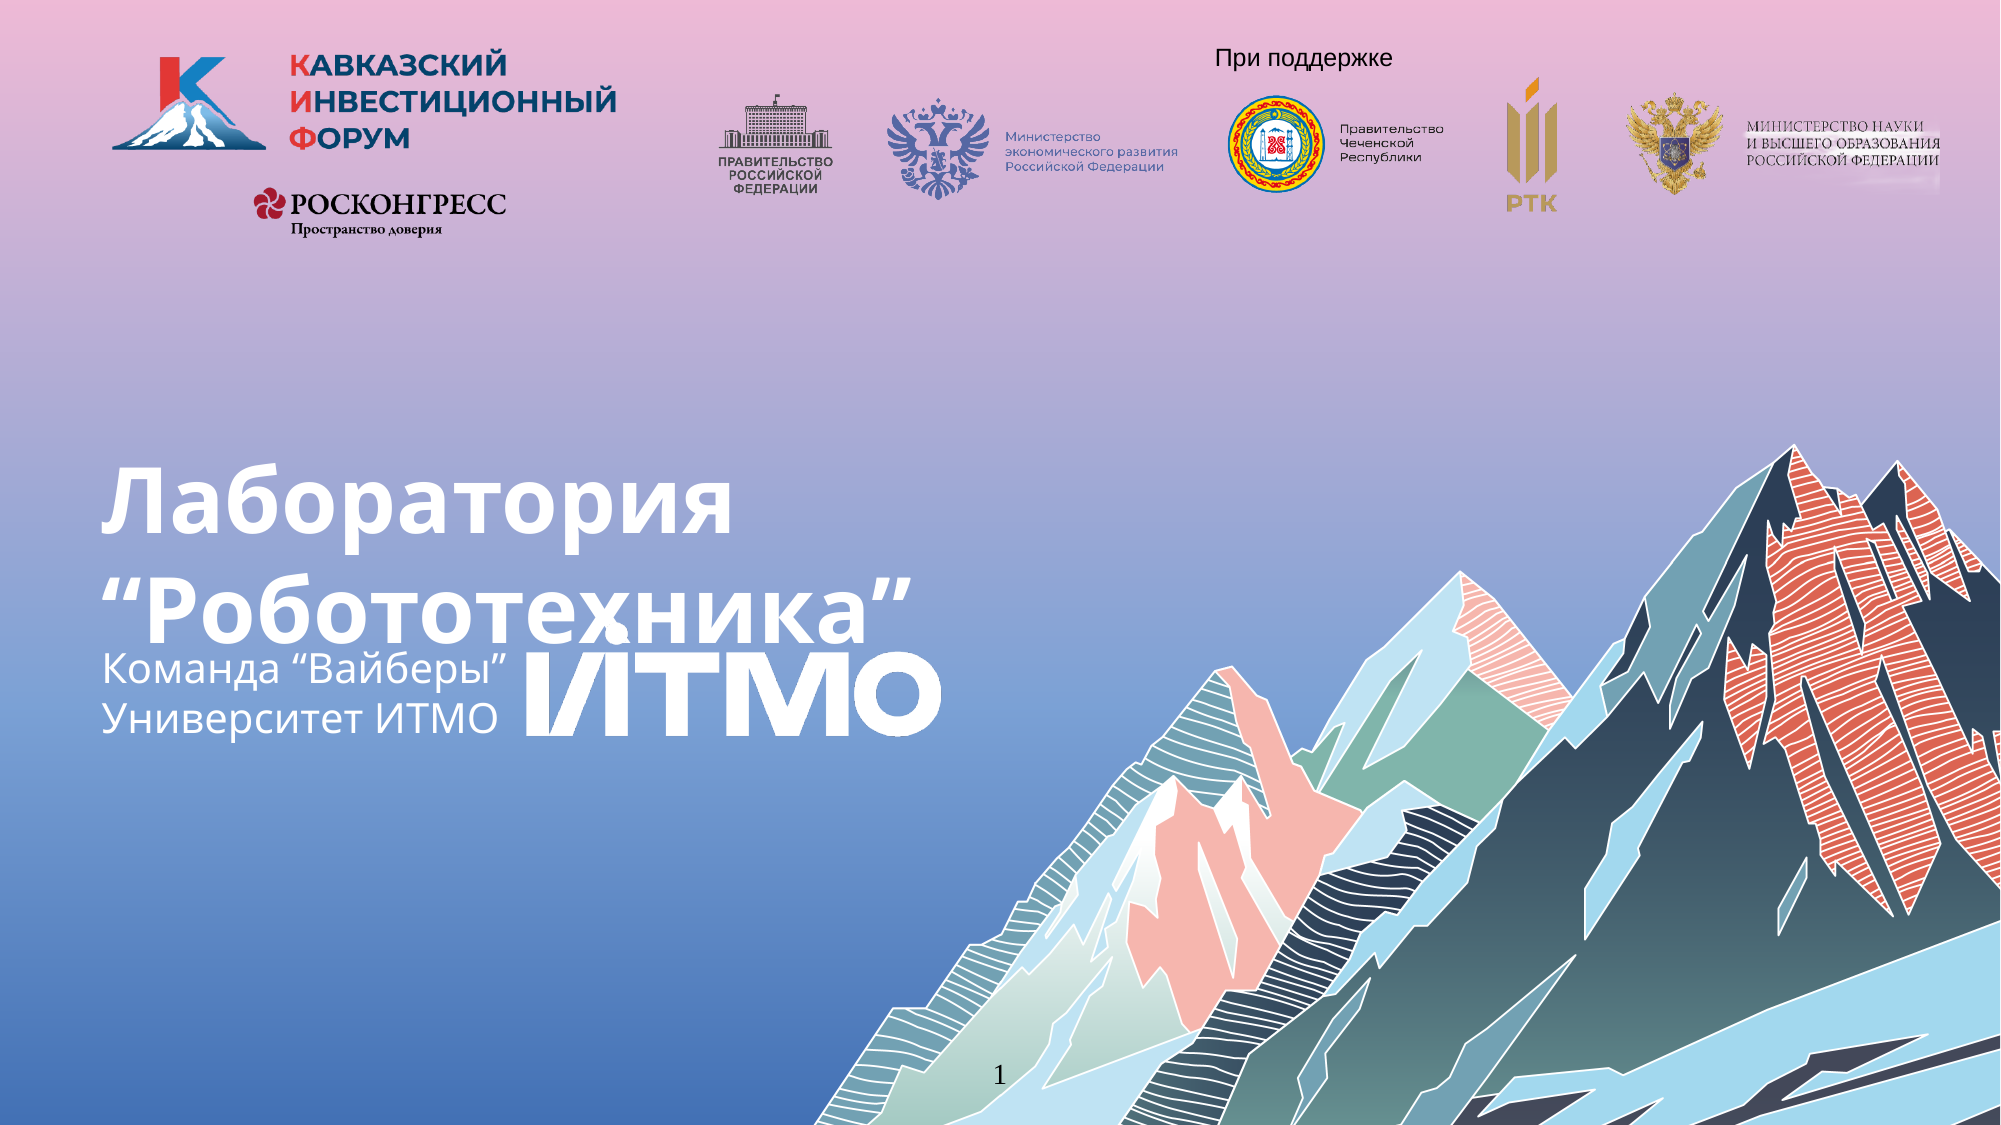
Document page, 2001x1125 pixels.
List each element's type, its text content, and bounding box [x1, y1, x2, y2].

text_box Лаборатория “Робототехника” [86, 434, 1456, 634]
text_box Команда “Вайберы” Университет ИТМО [86, 634, 506, 750]
footer 1 [662, 1042, 1338, 1103]
picture [0, 0, 2001, 1125]
text_box Команда “Вайберы” Университет ИТМО [961, 634, 1456, 750]
